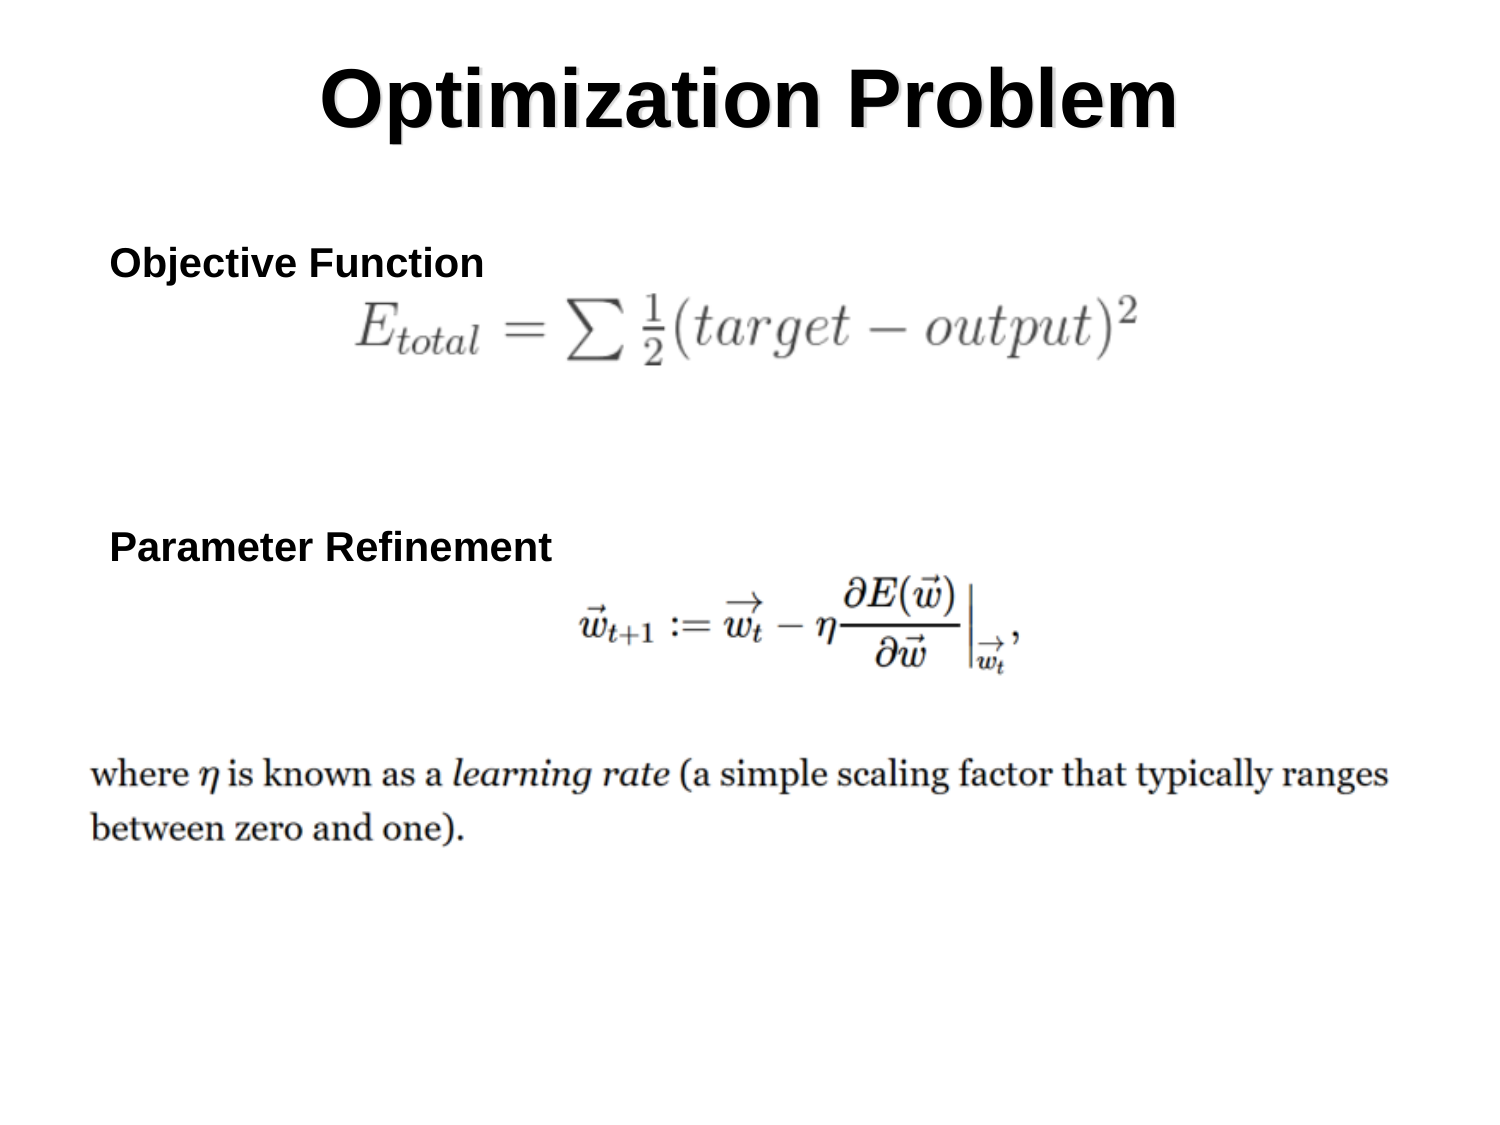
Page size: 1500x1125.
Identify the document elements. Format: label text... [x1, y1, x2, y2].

picture [339, 230, 1156, 423]
picture [67, 512, 1433, 861]
text_box Objective Function [94, 228, 501, 293]
title Optimization Problem [24, 24, 1476, 163]
